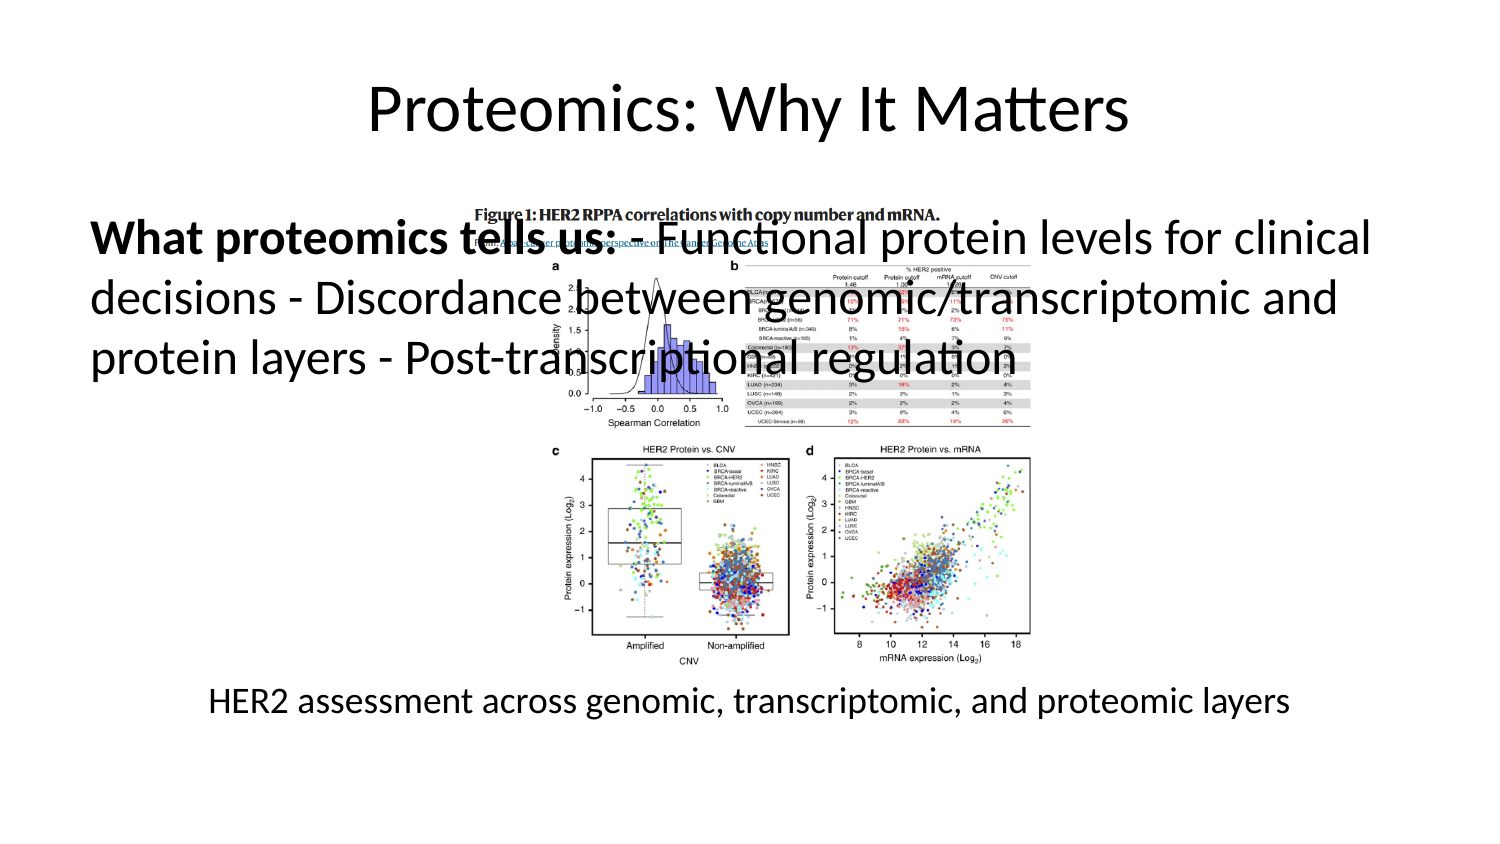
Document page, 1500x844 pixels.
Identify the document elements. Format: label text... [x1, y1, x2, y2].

picture [466, 195, 1036, 669]
title Proteomics: Why It Matters [75, 33, 1425, 175]
list What proteomics tells us: - Functional protein levels for clinical decisions - Discordance between genomic/transcriptomic and protein layers - Post-transcriptional regulation [75, 196, 1425, 754]
